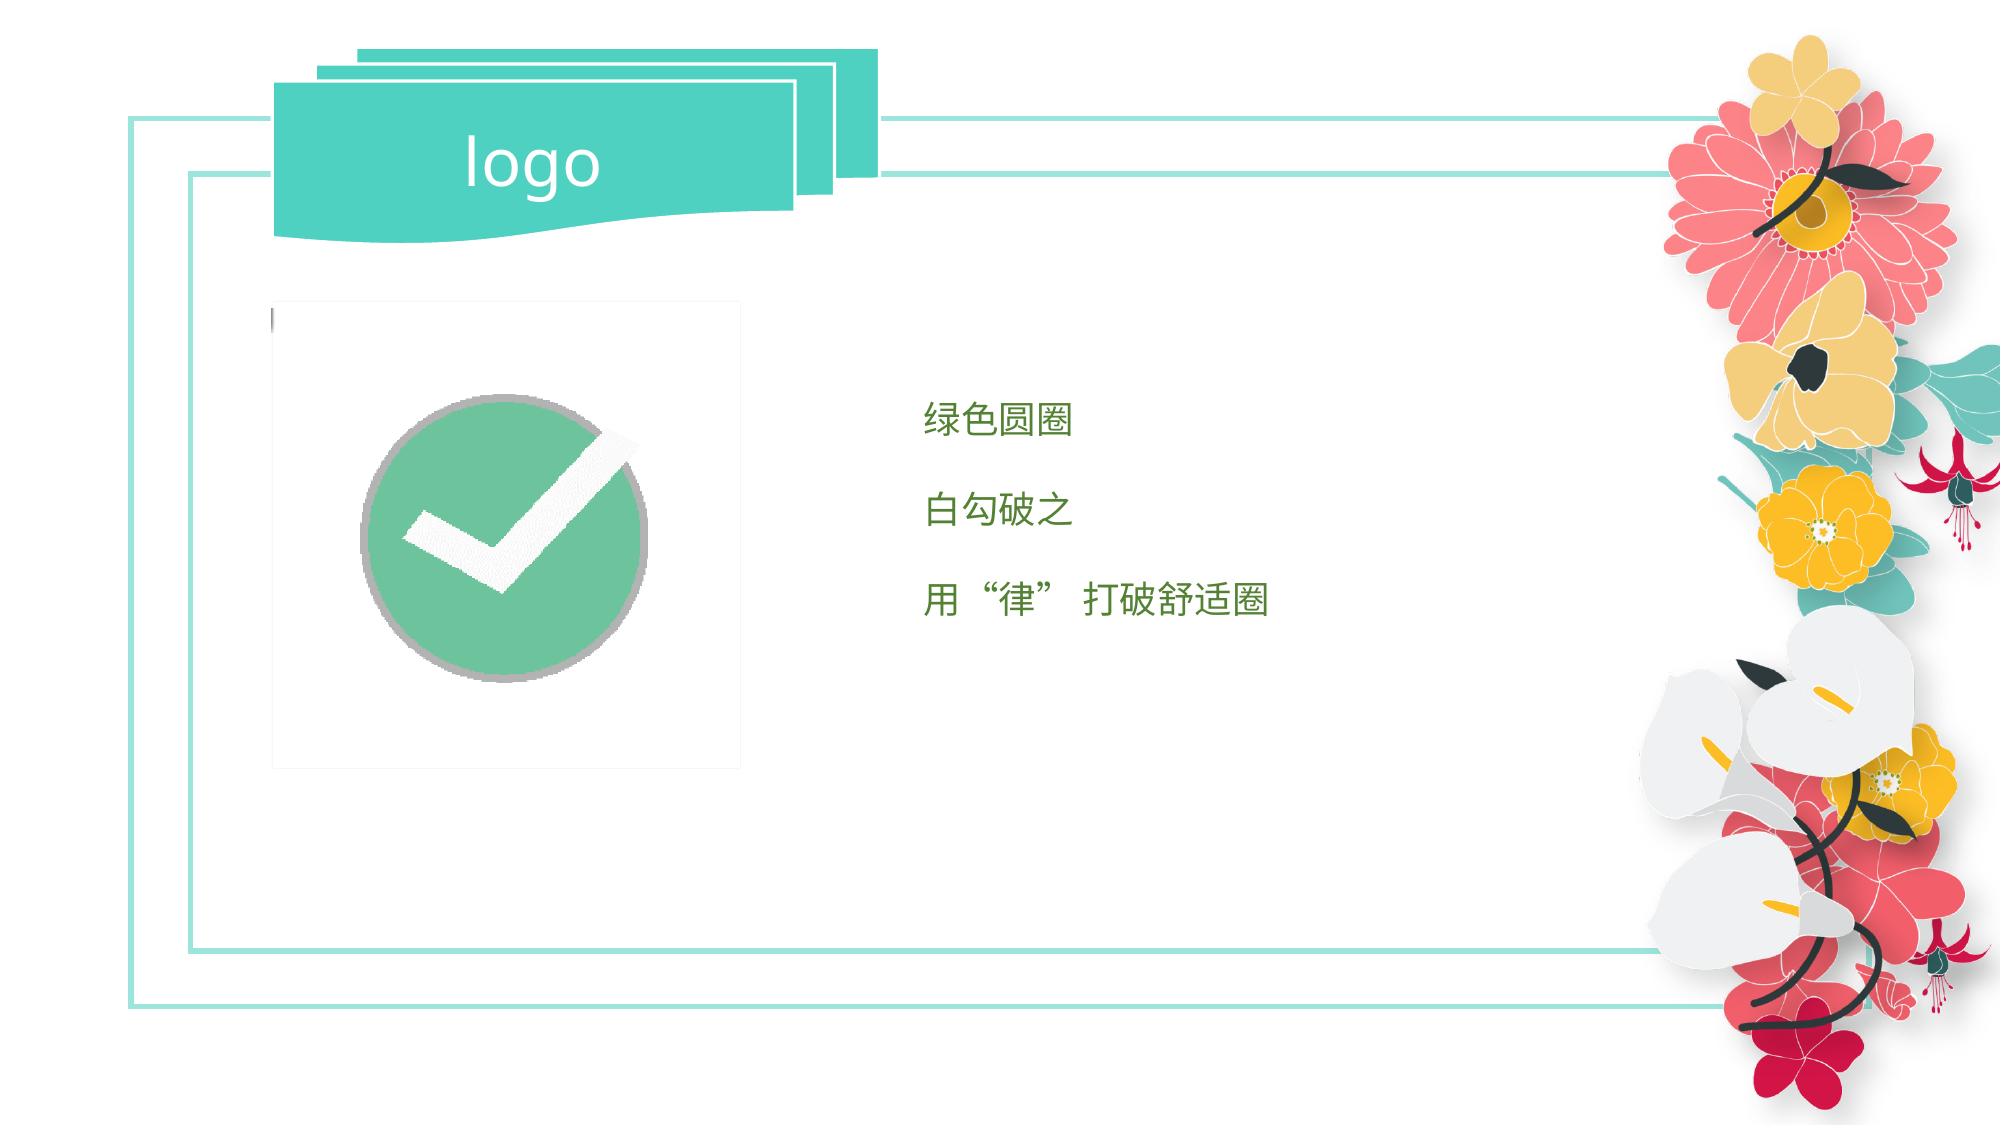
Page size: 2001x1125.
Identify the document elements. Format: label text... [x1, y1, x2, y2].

text_box [130, 117, 1627, 1007]
text_box 绿色圆圈 白勾破之 用“律” 打破舒适圈 [909, 388, 1599, 674]
text_box [189, 173, 1627, 952]
picture [272, 300, 740, 769]
text_box logo [271, 46, 881, 246]
picture [1627, 24, 2000, 1125]
